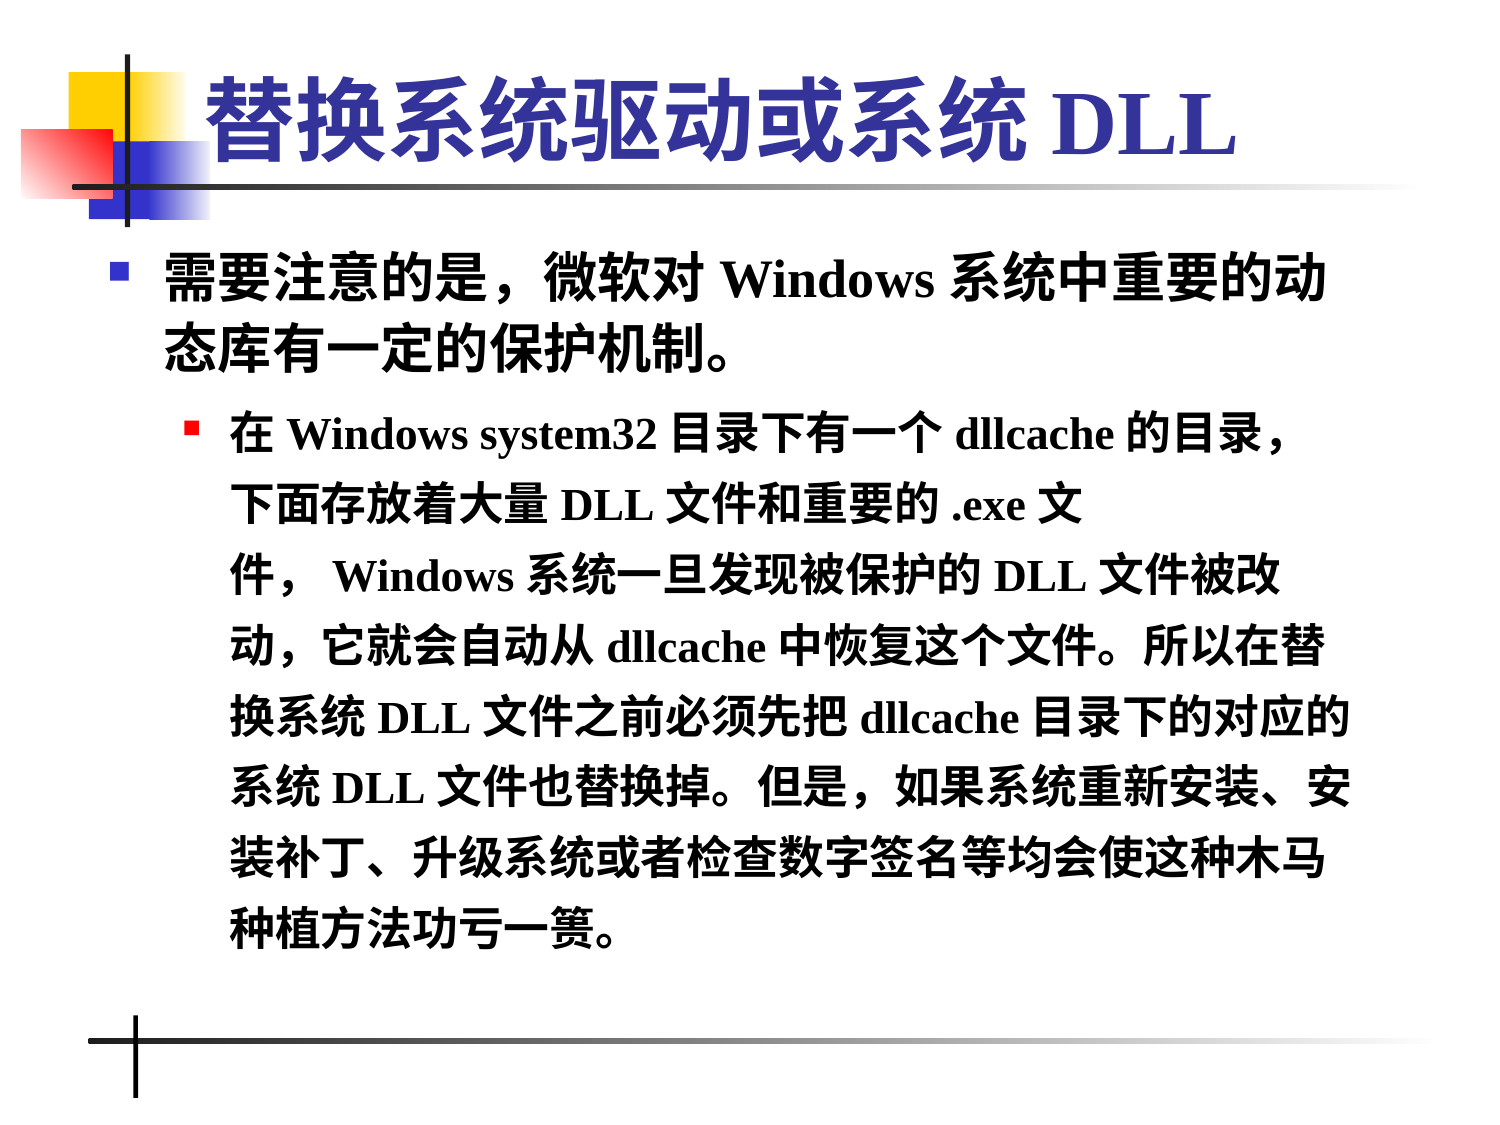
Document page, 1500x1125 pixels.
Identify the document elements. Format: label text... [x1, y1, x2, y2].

list 需要注意的是，微软对Windows系统中重要的动态库有一定的保护机制。 在Windows system32目录下有一个dllcache的目录，下面存放着大量DLL文件和重要的.exe文件，Windows系统一旦发现被保护的DLL文件被改动，它就会自动从dllcache中恢复这个文件。所以在替换系统DLL文件之前必须先把dllcache目录下的对应的系统DLL文件也替换掉。但是，如果系统重新安装、安装补丁、升级系统或者检查数字签名等均会使这种木马种植方法功亏一篑。 [92, 229, 1368, 1010]
title 替换系统驱动或系统DLL [188, 23, 1468, 181]
